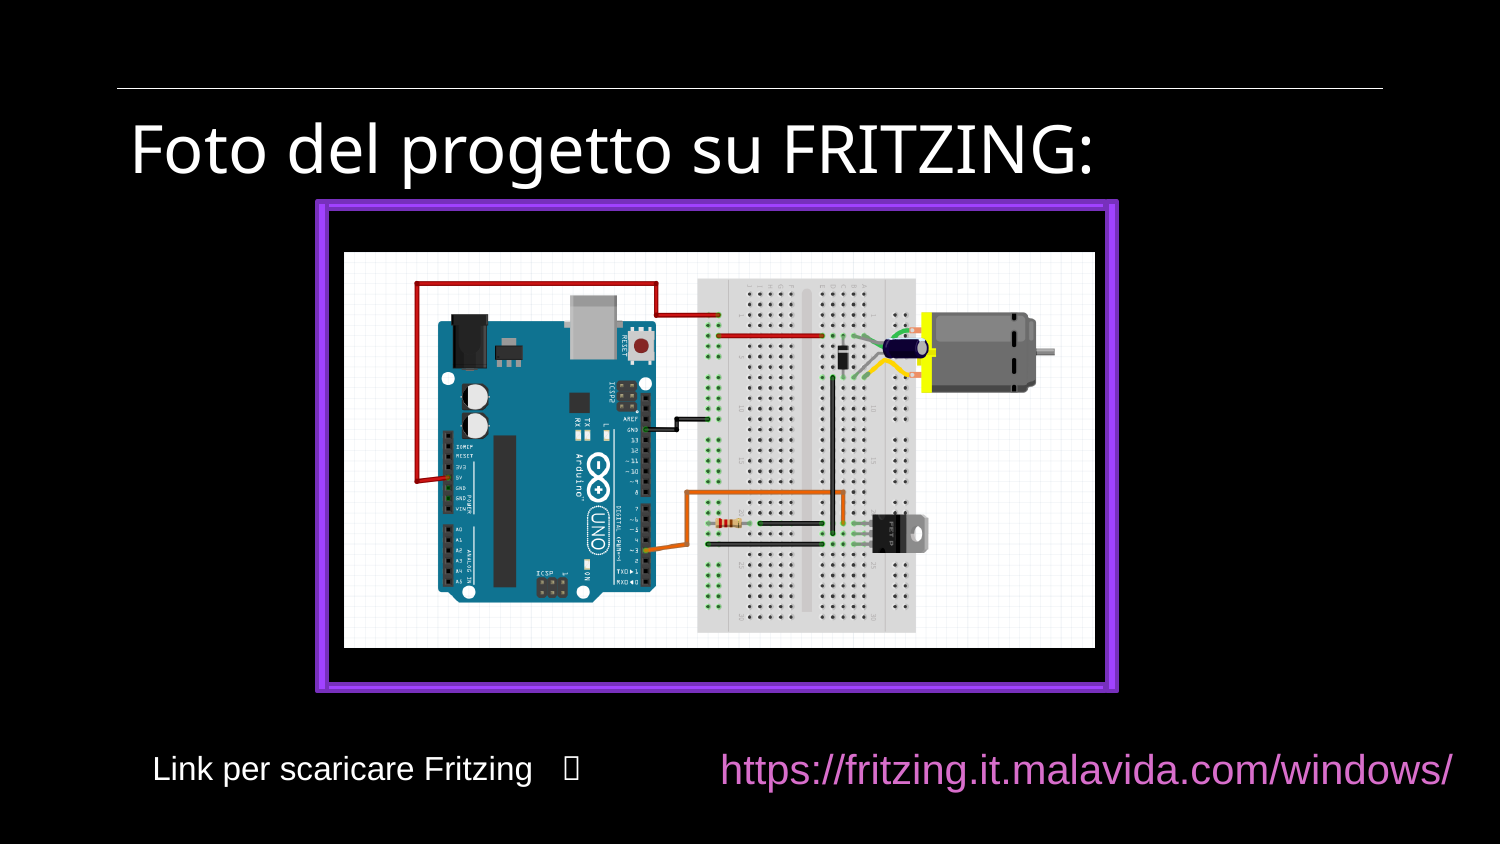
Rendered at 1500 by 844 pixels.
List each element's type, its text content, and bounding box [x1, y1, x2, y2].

text_box https://fritzing.it.malavida.com/windows/ [705, 735, 1484, 800]
text_box [315, 202, 329, 693]
text_box [329, 682, 1105, 693]
text_box [1105, 202, 1119, 693]
text_box Link per scaricare Fritzing  [137, 739, 627, 794]
text_box [329, 202, 1105, 211]
text_box Foto del progetto su FRITZING: [114, 107, 1345, 202]
picture [344, 252, 1095, 648]
